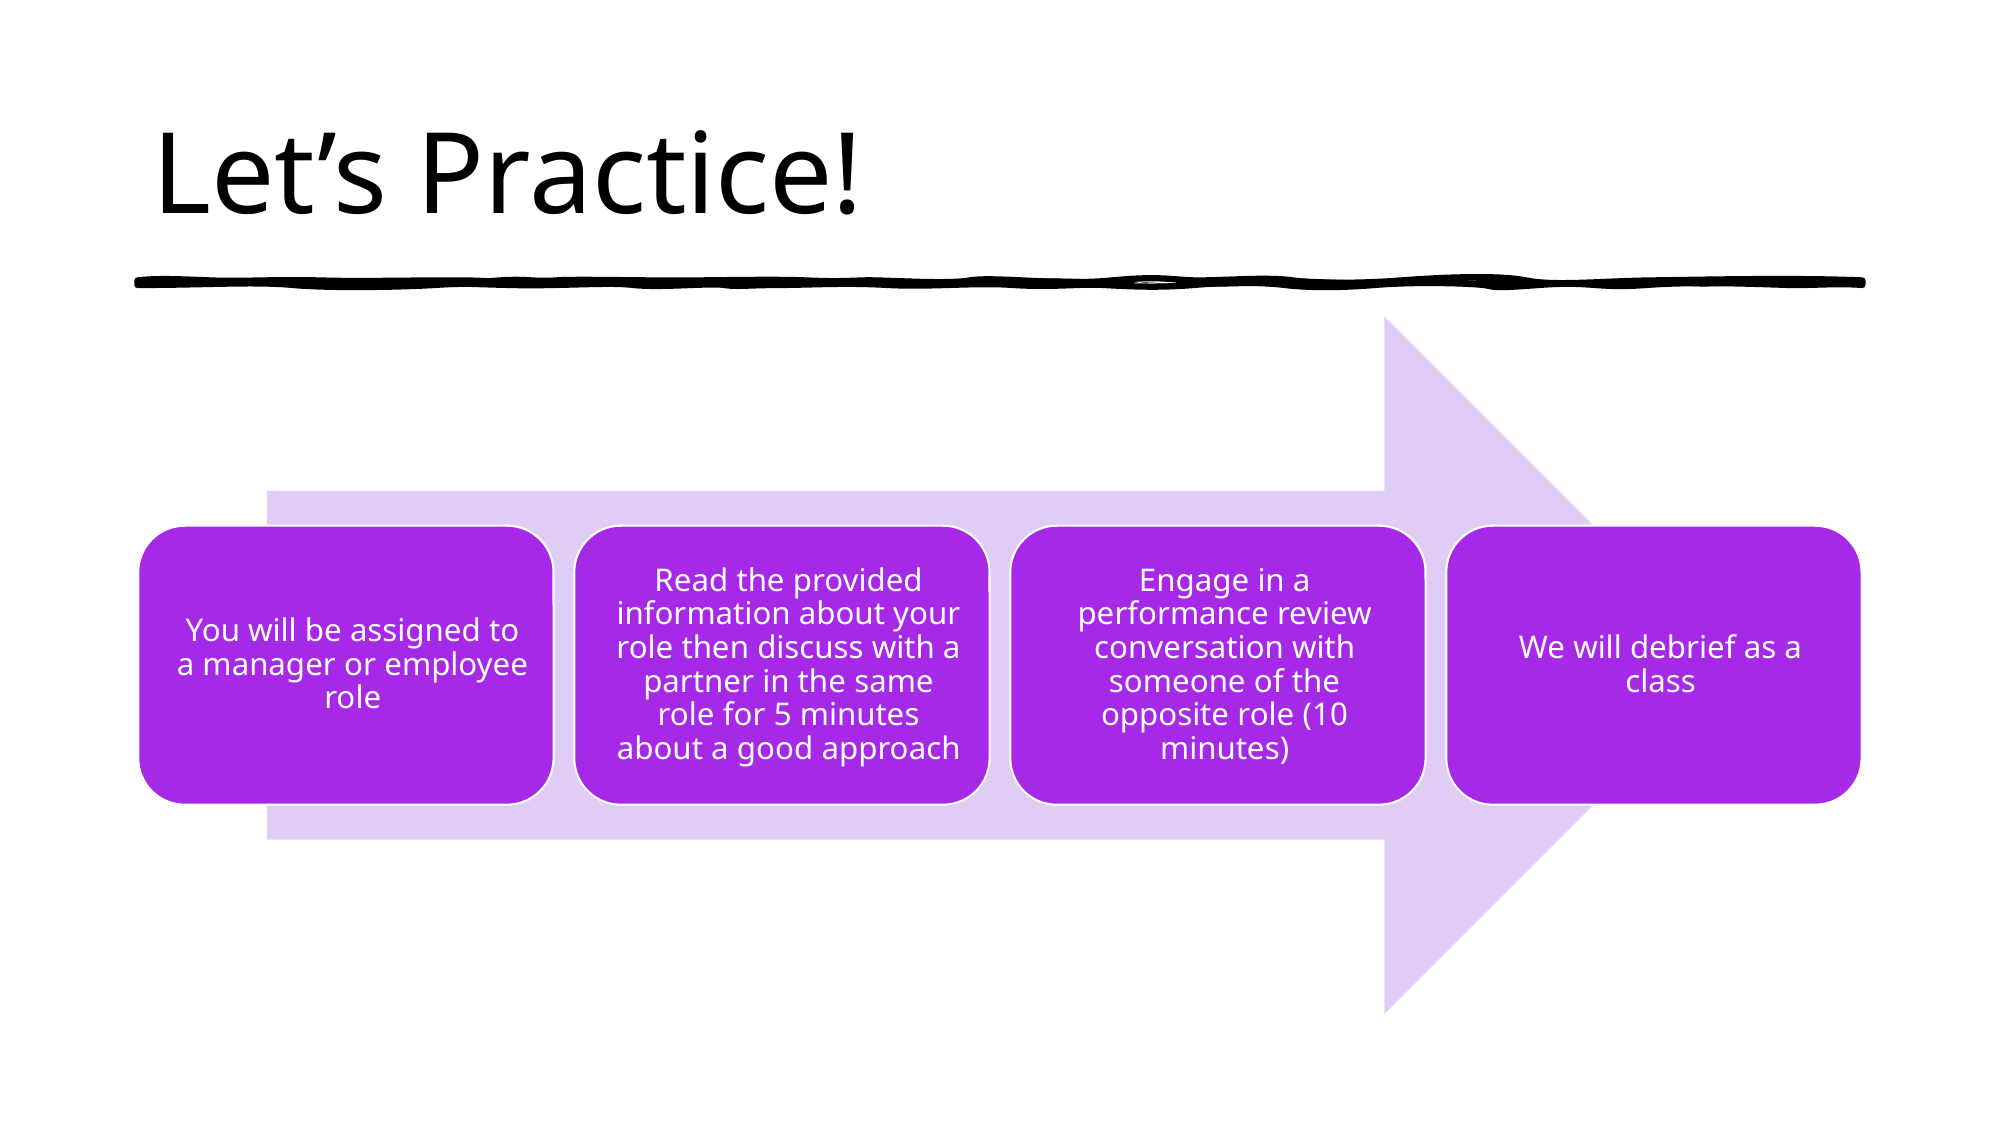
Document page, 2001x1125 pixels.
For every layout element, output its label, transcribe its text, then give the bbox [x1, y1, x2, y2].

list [137, 316, 1863, 1014]
title Let’s Practice! [137, 59, 1863, 278]
